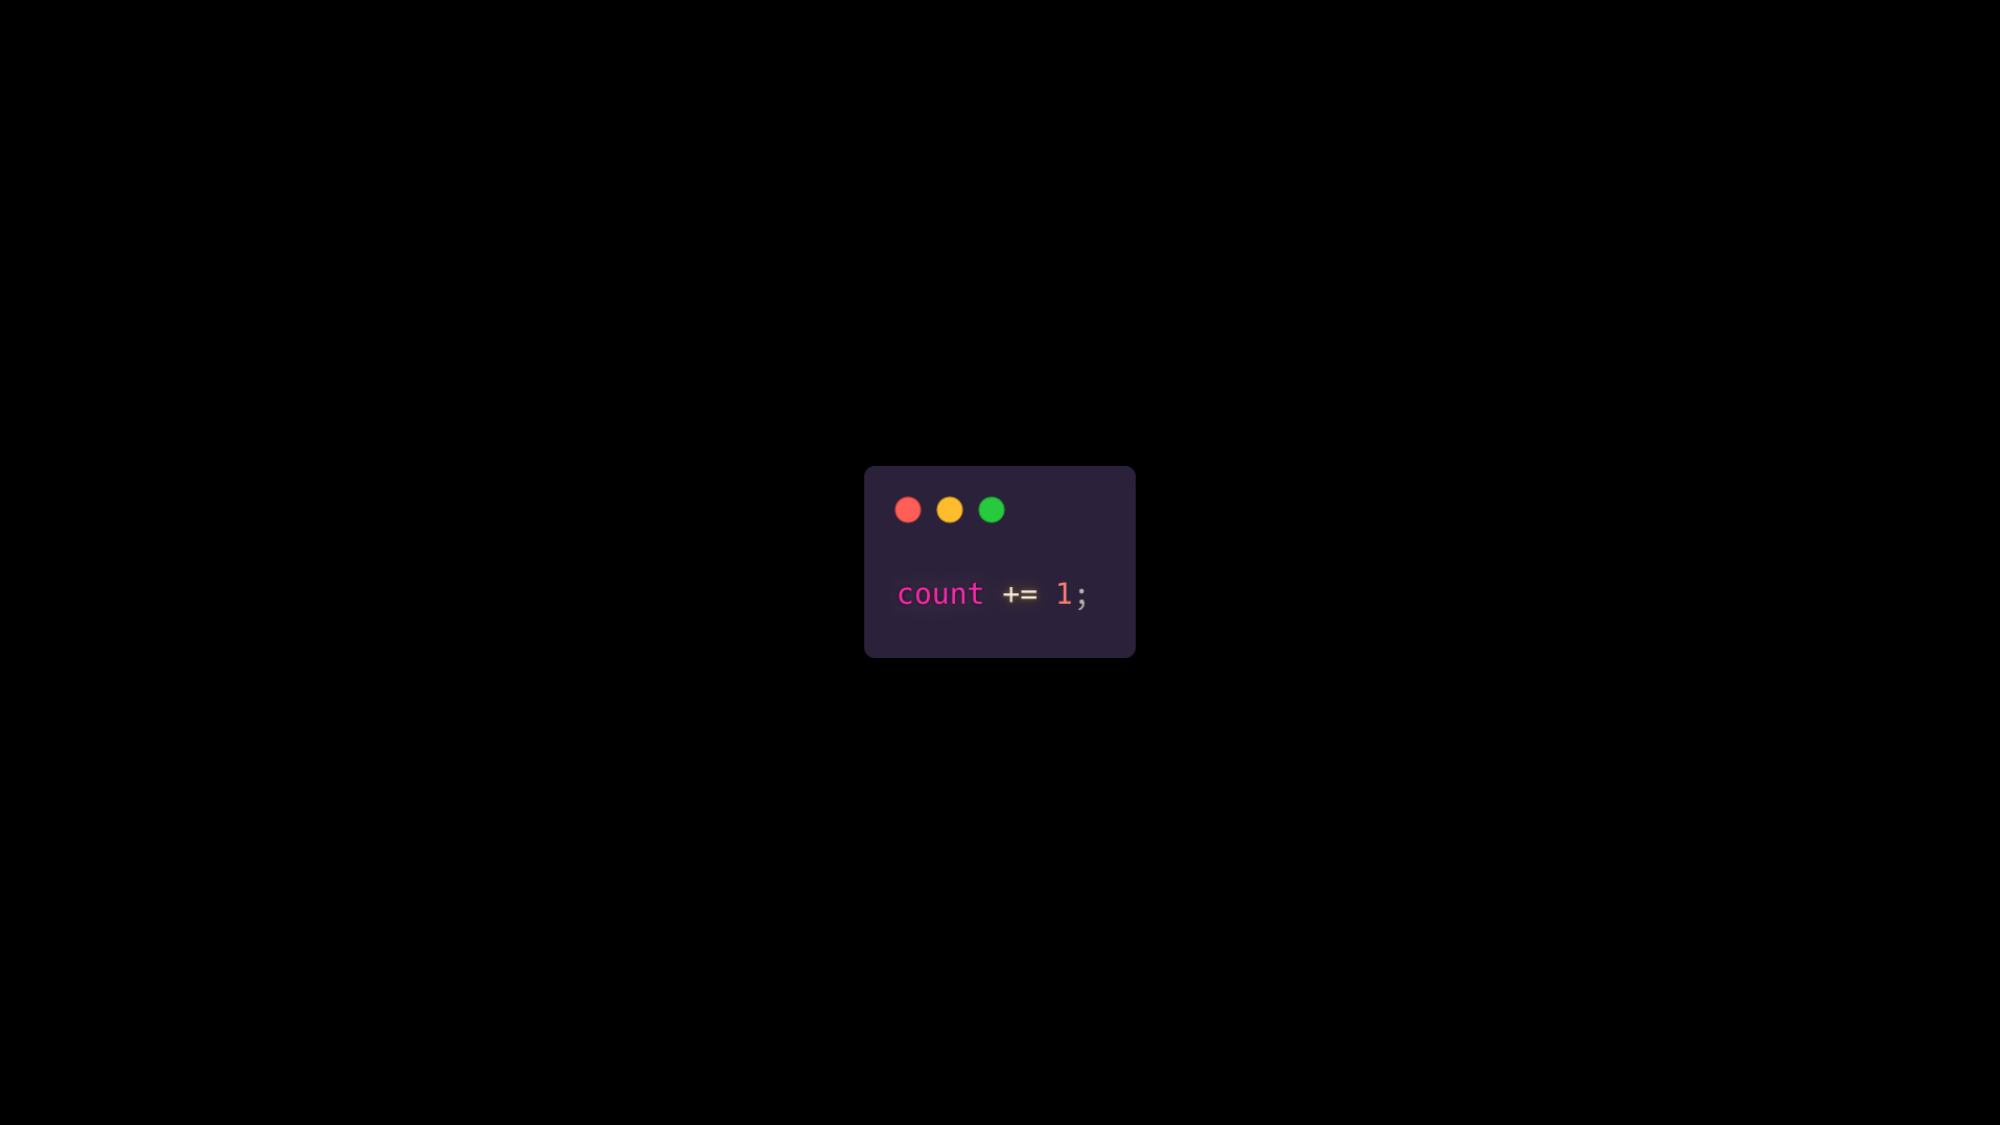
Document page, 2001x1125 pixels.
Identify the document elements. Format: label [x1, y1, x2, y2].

picture [746, 349, 1254, 776]
